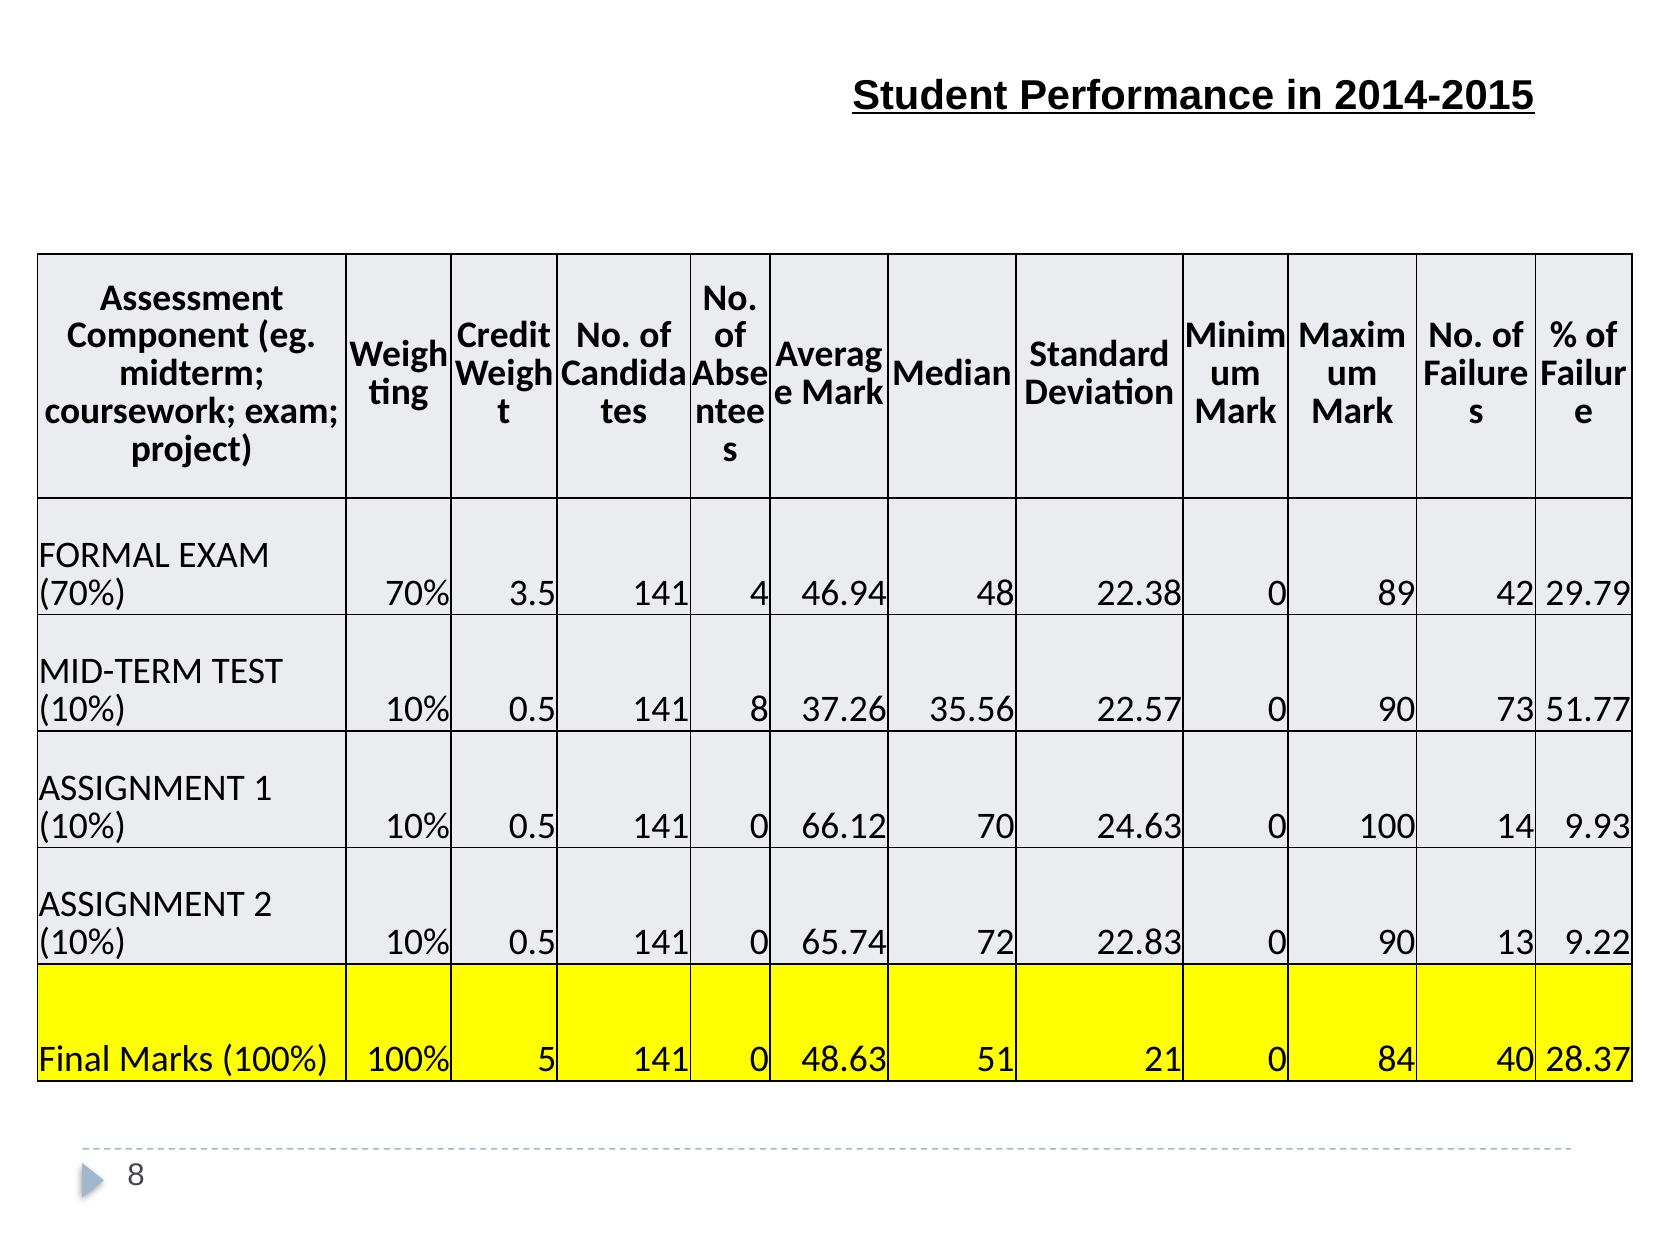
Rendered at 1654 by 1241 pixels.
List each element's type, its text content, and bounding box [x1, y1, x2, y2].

table_cell 10% [347, 615, 450, 730]
table_cell 0 [691, 732, 769, 847]
table_cell 0.5 [452, 615, 556, 730]
table_cell ASSIGNMENT 2 (10%) [38, 848, 345, 963]
table_cell 48 [889, 499, 1015, 614]
table_cell 0 [1184, 615, 1287, 730]
table_header No. of Candidates [558, 255, 690, 497]
table_cell 37.26 [771, 615, 887, 730]
table_header Weighting [347, 255, 450, 497]
table_cell 13 [1417, 848, 1535, 963]
table_cell 0.5 [452, 848, 556, 963]
table_cell 22.38 [1017, 499, 1182, 614]
table_cell 3.5 [452, 499, 556, 614]
table_cell 22.83 [1017, 848, 1182, 963]
table_cell MID-TERM TEST (10%) [38, 615, 345, 730]
table_cell 9.93 [1536, 732, 1631, 847]
table_cell 73 [1417, 615, 1535, 730]
table_cell 22.57 [1017, 615, 1182, 730]
table_cell 51.77 [1536, 615, 1631, 730]
table_cell 42 [1417, 499, 1535, 614]
table_cell 28.37 [1536, 965, 1631, 1080]
table_cell Final Marks (100%) [38, 965, 345, 1080]
table_cell 14 [1417, 732, 1535, 847]
table_cell 0 [691, 965, 769, 1080]
table_cell 100% [347, 965, 450, 1080]
table_cell 0.5 [452, 732, 556, 847]
table_header Standard Deviation [1017, 255, 1182, 497]
table_cell 100 [1289, 732, 1416, 847]
table_cell 10% [347, 848, 450, 963]
table_cell 35.56 [889, 615, 1015, 730]
table_cell 84 [1289, 965, 1416, 1080]
table_cell 46.94 [771, 499, 887, 614]
table_cell 4 [691, 499, 769, 614]
table_cell 90 [1289, 615, 1416, 730]
table_cell 89 [1289, 499, 1416, 614]
table_header Median [889, 255, 1015, 497]
table_cell 21 [1017, 965, 1182, 1080]
table_cell 48.63 [771, 965, 887, 1080]
table_cell 65.74 [771, 848, 887, 963]
table_cell 9.22 [1536, 848, 1631, 963]
table_cell 66.12 [771, 732, 887, 847]
table_header No. of Failures [1417, 255, 1535, 497]
table_cell FORMAL EXAM (70%) [38, 499, 345, 614]
table_cell 0 [1184, 848, 1287, 963]
table_cell 90 [1289, 848, 1416, 963]
table_cell 5 [452, 965, 556, 1080]
table_cell 141 [558, 848, 690, 963]
table_header No. of Absentees [691, 255, 769, 497]
table_header % of Failure [1536, 255, 1631, 497]
table_cell 141 [558, 732, 690, 847]
text_box Student Performance in 2014-2015 [837, 64, 1550, 127]
table_header Assessment Component (eg. midterm; coursework; exam; project) [38, 255, 345, 497]
table_cell 0 [1184, 499, 1287, 614]
table_cell 51 [889, 965, 1015, 1080]
table_header Average Mark [771, 255, 887, 497]
table_cell 0 [691, 848, 769, 963]
table_cell 141 [558, 965, 690, 1080]
table_cell 24.63 [1017, 732, 1182, 847]
table_cell 70 [889, 732, 1015, 847]
table_cell 70% [347, 499, 450, 614]
table_cell 10% [347, 732, 450, 847]
table_cell 0 [1184, 965, 1287, 1080]
slide_number 8 [110, 1149, 470, 1216]
table_header Credit Weight [452, 255, 556, 497]
table_cell 72 [889, 848, 1015, 963]
table_cell 141 [558, 615, 690, 730]
table_cell 29.79 [1536, 499, 1631, 614]
table_cell 40 [1417, 965, 1535, 1080]
table_cell ASSIGNMENT 1 (10%) [38, 732, 345, 847]
table_cell 141 [558, 499, 690, 614]
table_header Minimum Mark [1184, 255, 1287, 497]
table_header Maximum Mark [1289, 255, 1416, 497]
table_cell 8 [691, 615, 769, 730]
table_cell 0 [1184, 732, 1287, 847]
